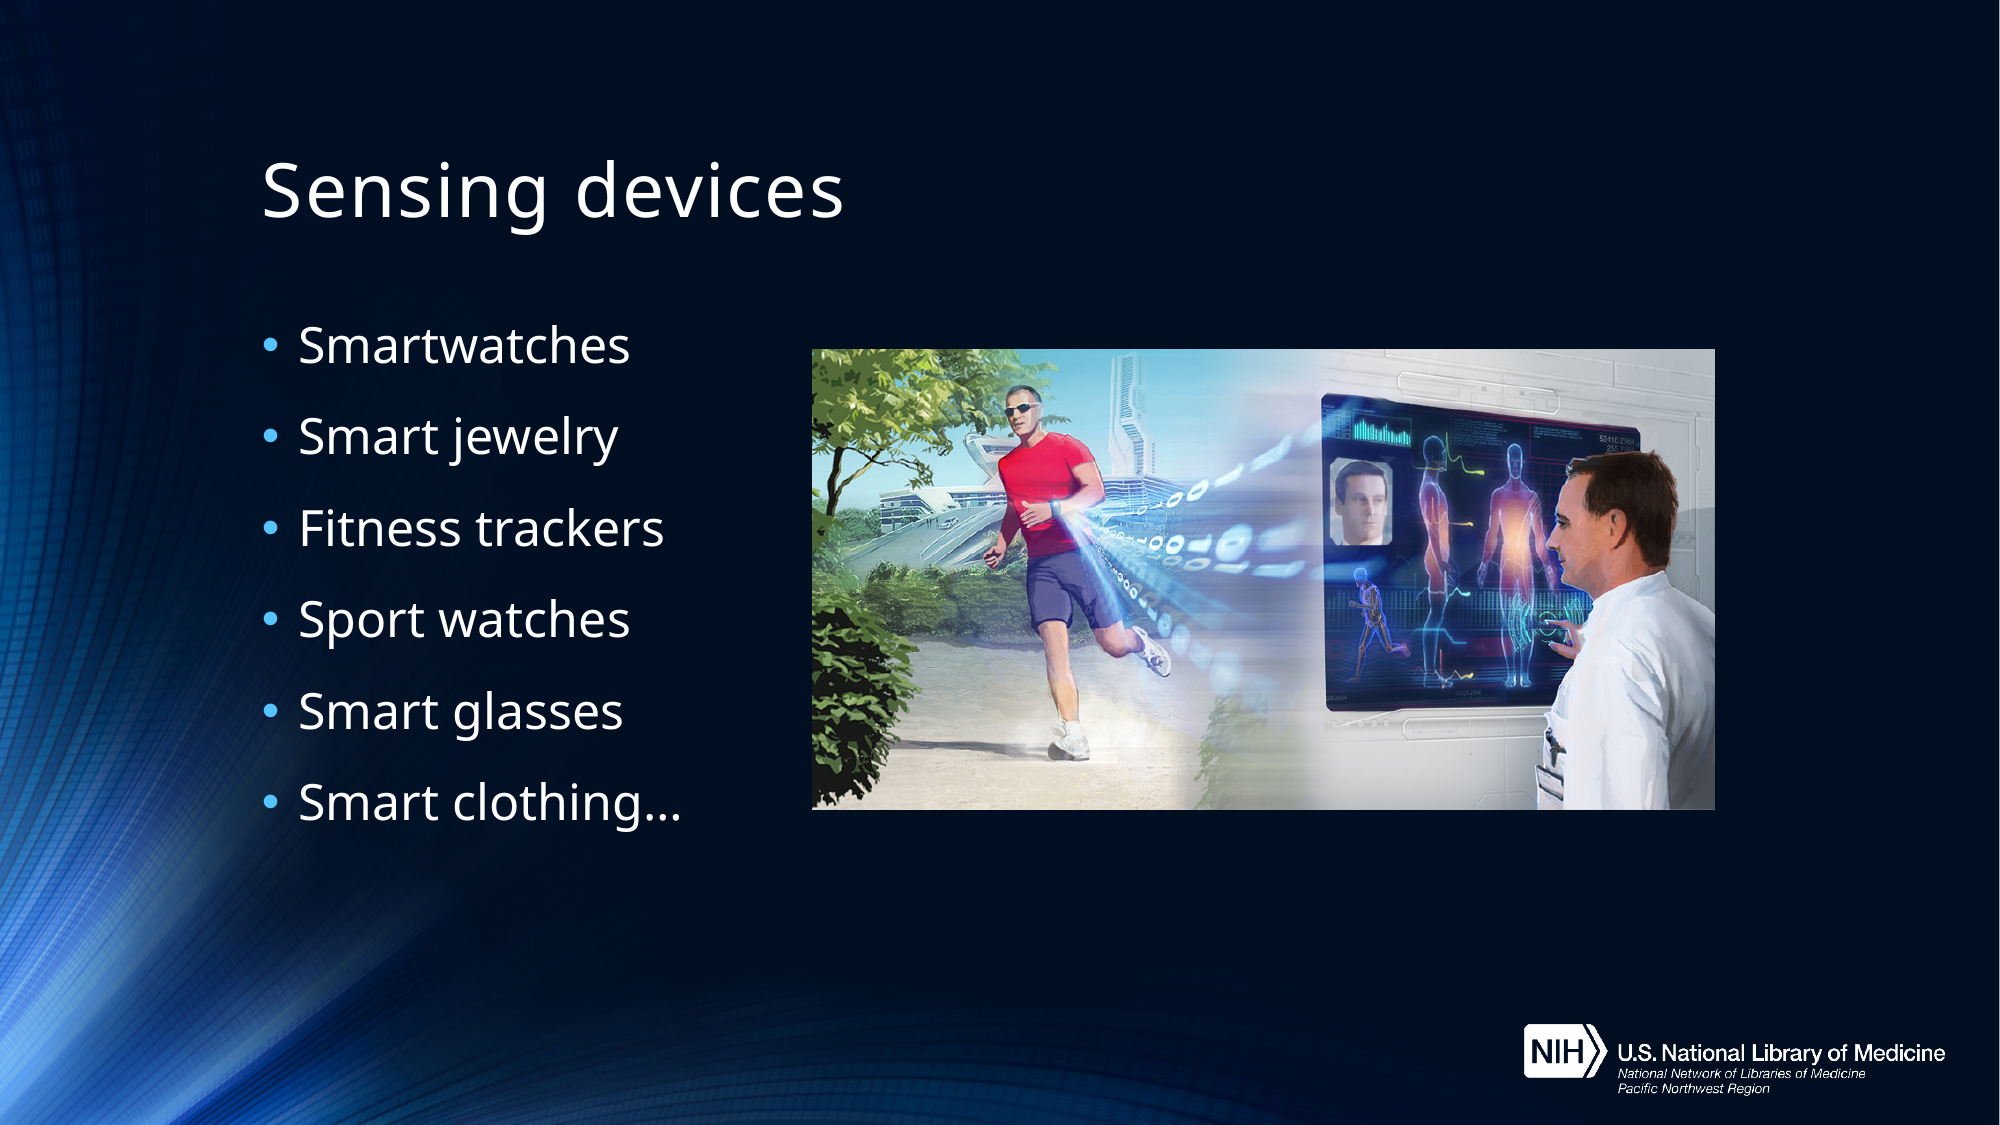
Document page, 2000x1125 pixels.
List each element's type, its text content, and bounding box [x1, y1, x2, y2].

title Sensing devices [246, 106, 1747, 332]
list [812, 349, 1715, 810]
picture [0, 0, 2000, 1125]
list Smartwatches Smart jewelry Fitness trackers Sport watches Smart glasses Smart clothing… [246, 312, 972, 988]
